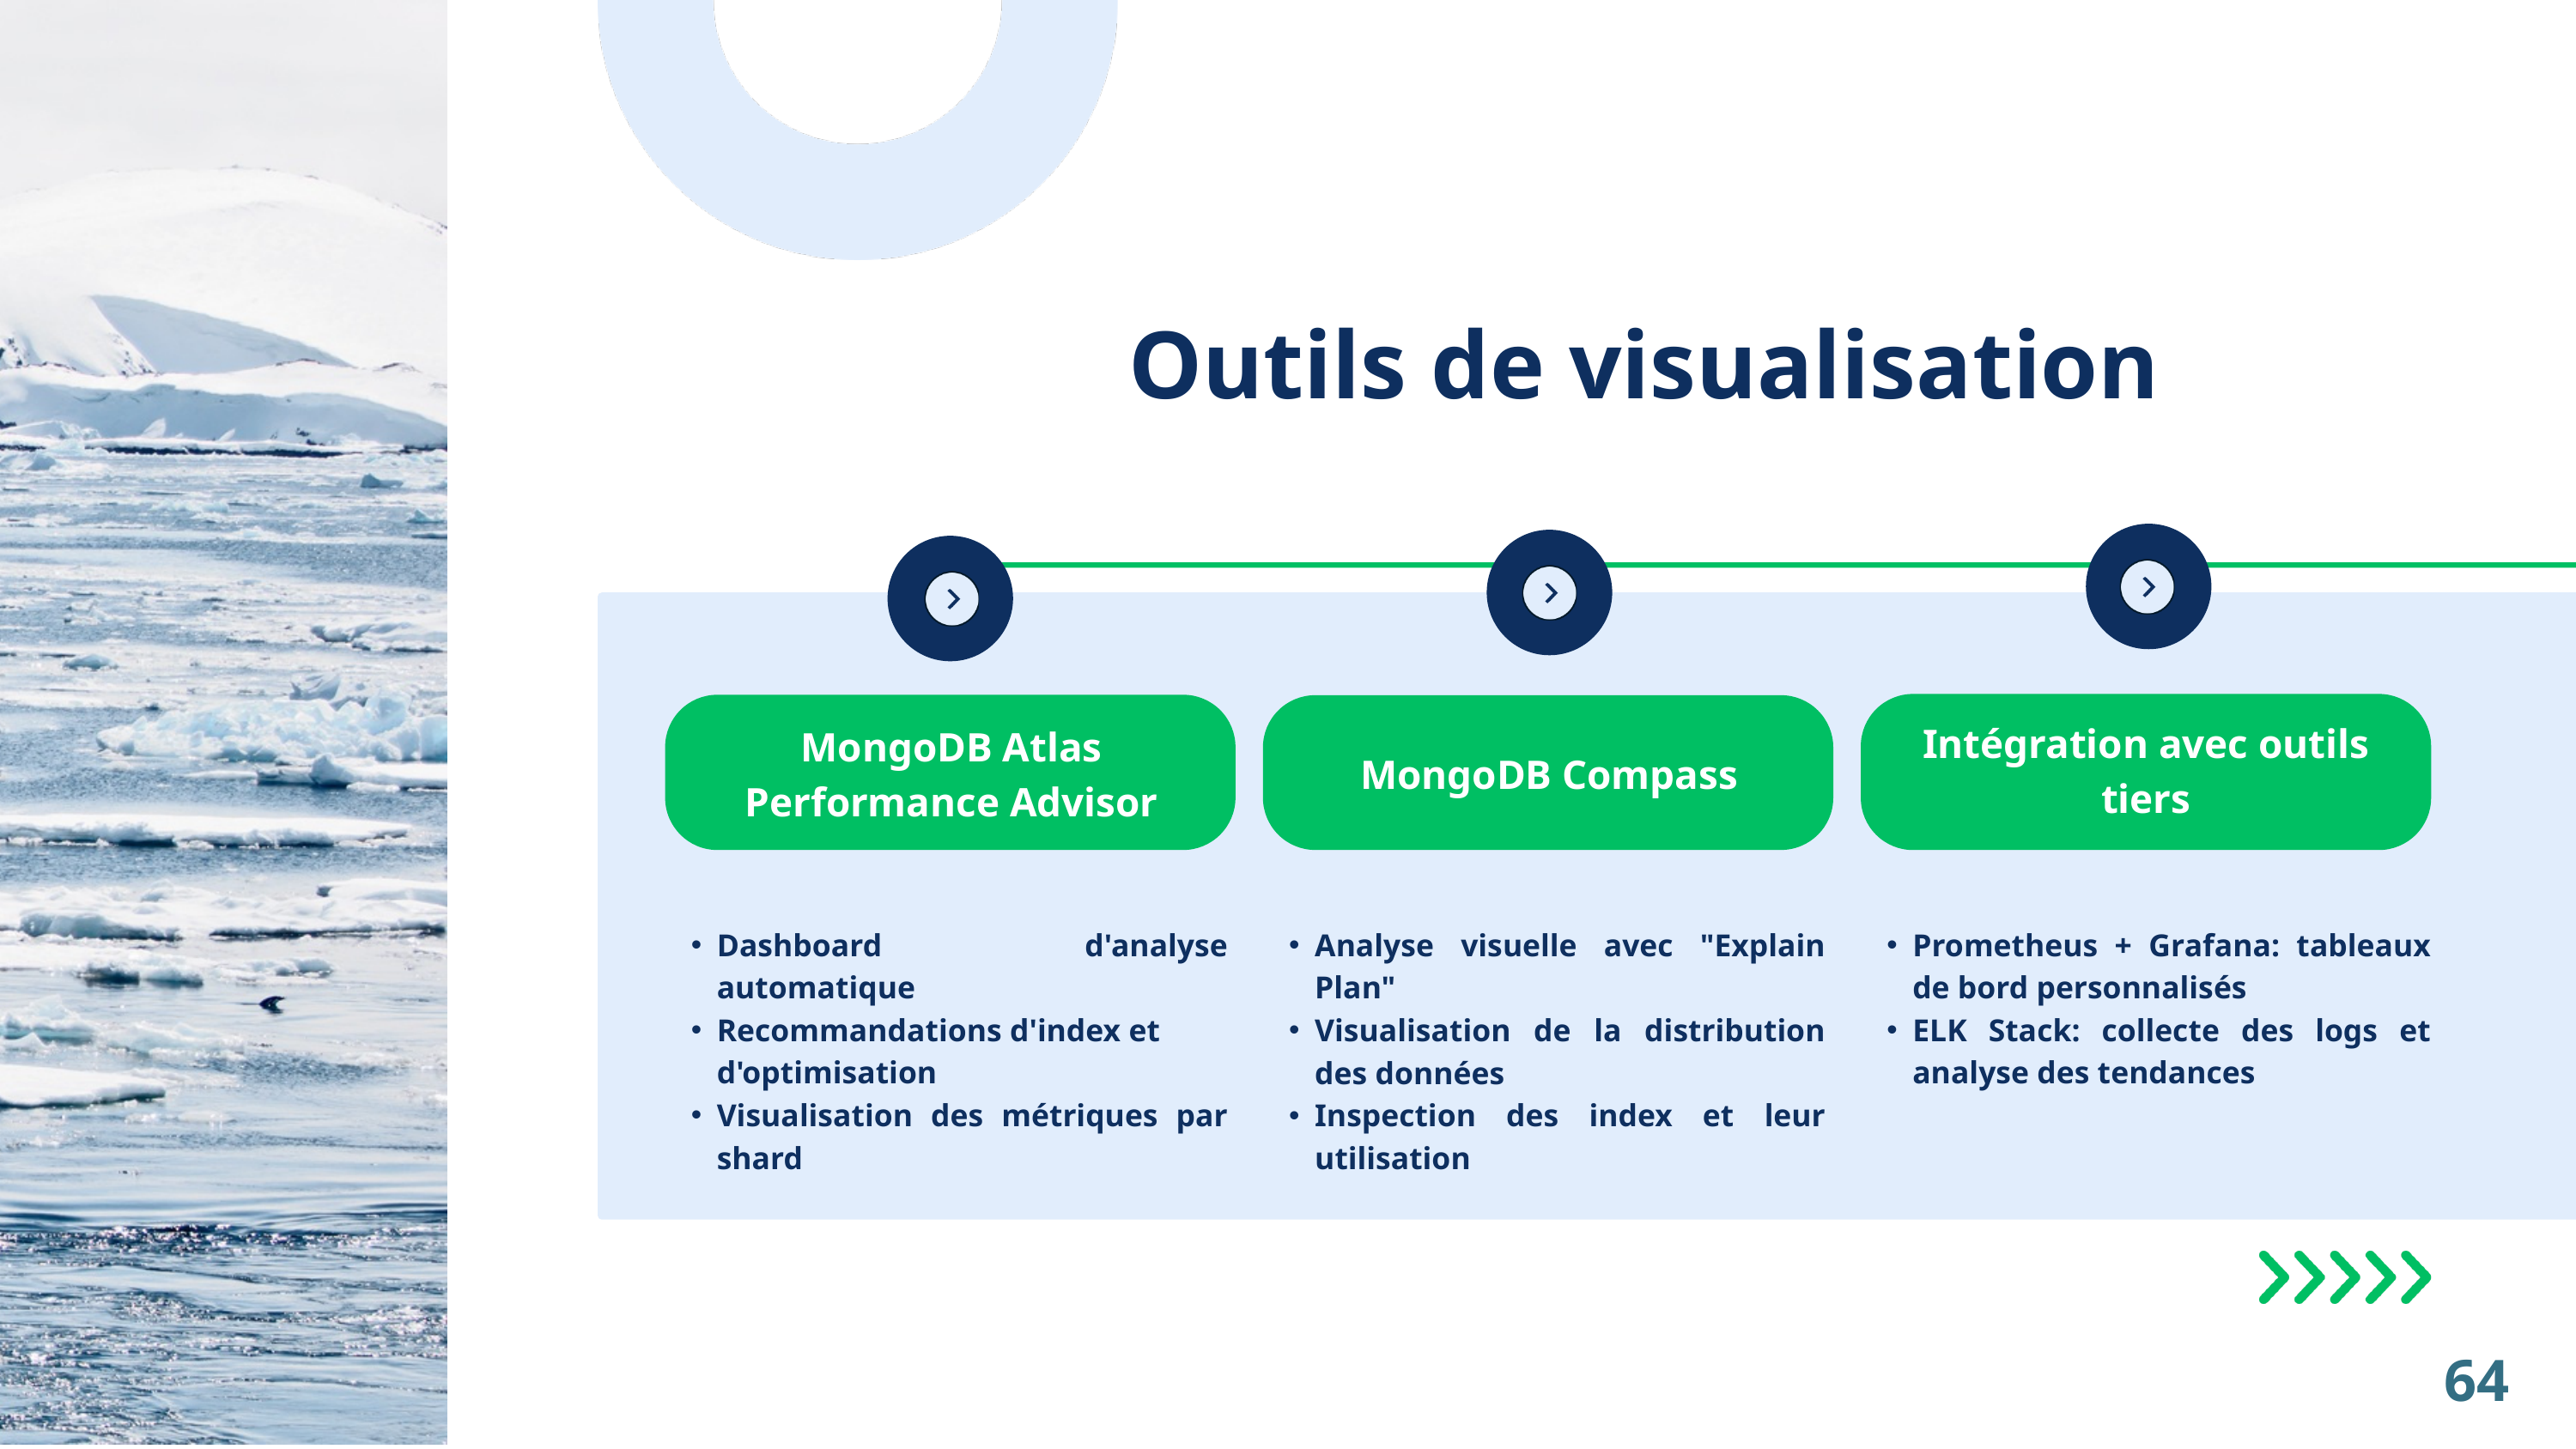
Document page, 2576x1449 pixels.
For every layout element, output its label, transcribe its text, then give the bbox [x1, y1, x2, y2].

text_box [598, 0, 1118, 260]
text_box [887, 535, 1014, 662]
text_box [1262, 694, 1834, 851]
text_box [2258, 1250, 2432, 1304]
text_box Outils de visualisation [857, 299, 2432, 418]
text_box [665, 694, 1236, 851]
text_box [0, 0, 448, 1446]
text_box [1486, 529, 1613, 656]
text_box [597, 591, 2576, 1221]
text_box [1860, 694, 2432, 851]
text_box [2085, 523, 2212, 650]
slide_number 64 [2221, 1357, 2523, 1410]
